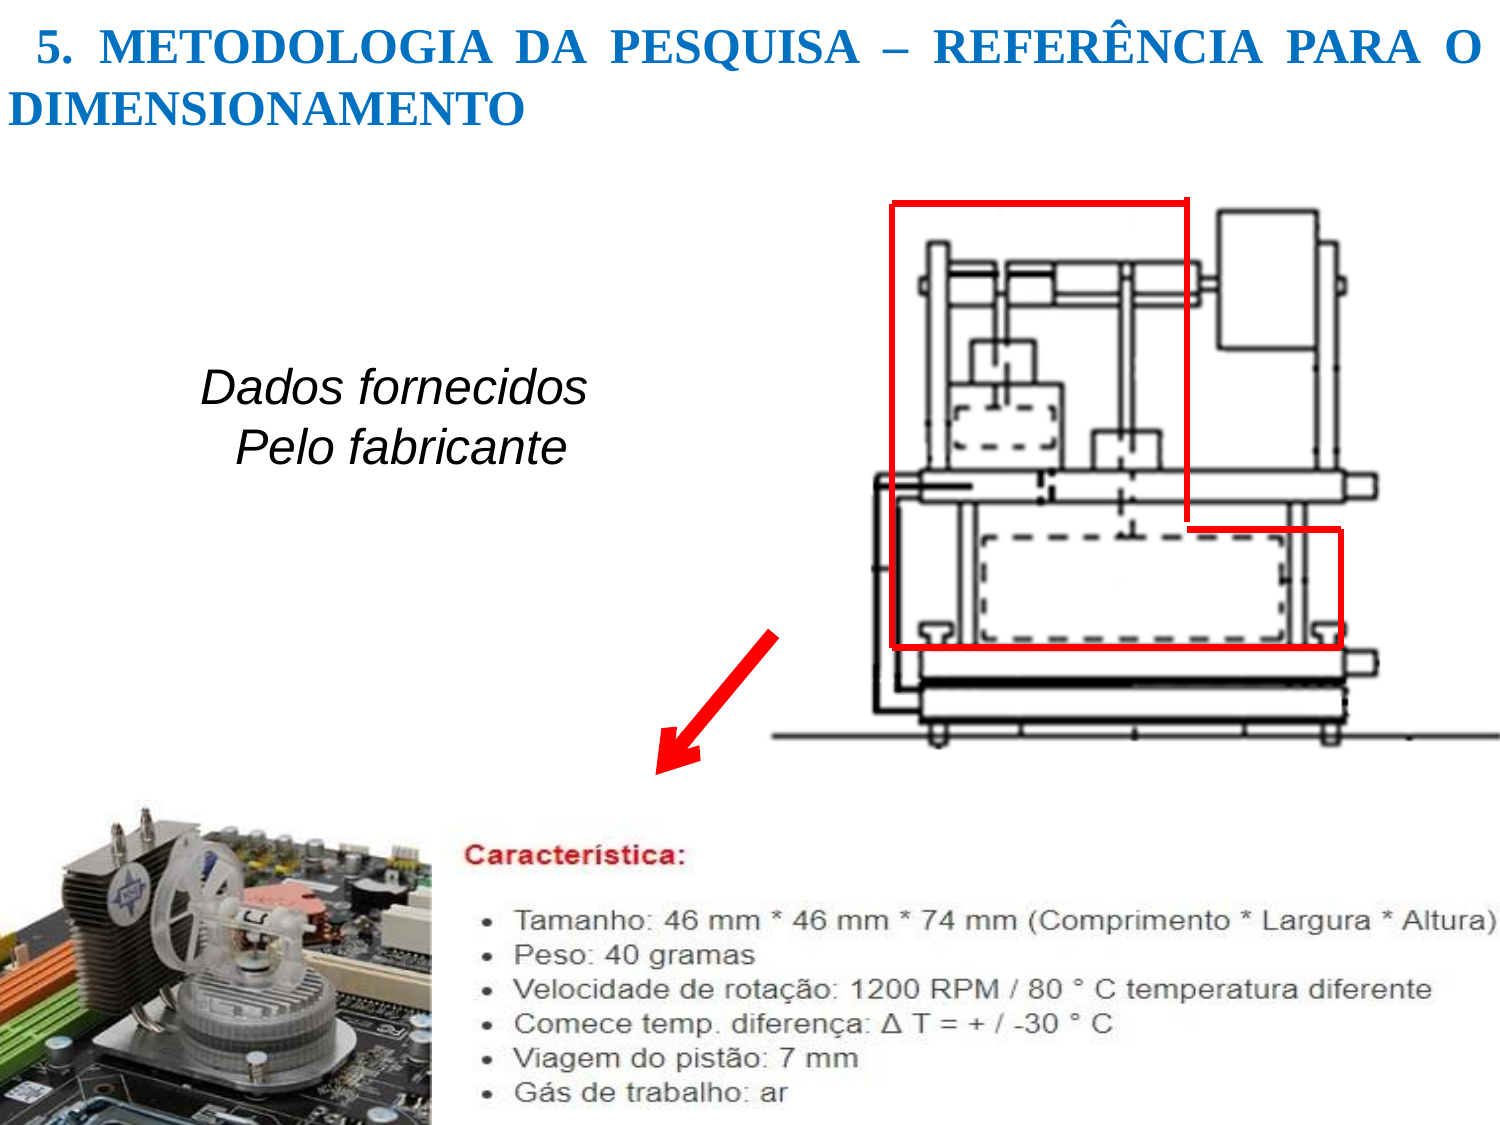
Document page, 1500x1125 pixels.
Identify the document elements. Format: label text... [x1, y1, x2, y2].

picture [441, 822, 1500, 1125]
picture [0, 762, 432, 1125]
text_box Dados fornecidos Pelo fabricante [185, 347, 618, 482]
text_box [655, 633, 774, 776]
text_box 5. METODOLOGIA DA PESQUISA – REFERÊNCIA PARA O DIMENSIONAMENTO [0, 0, 1498, 175]
picture [735, 191, 1500, 776]
